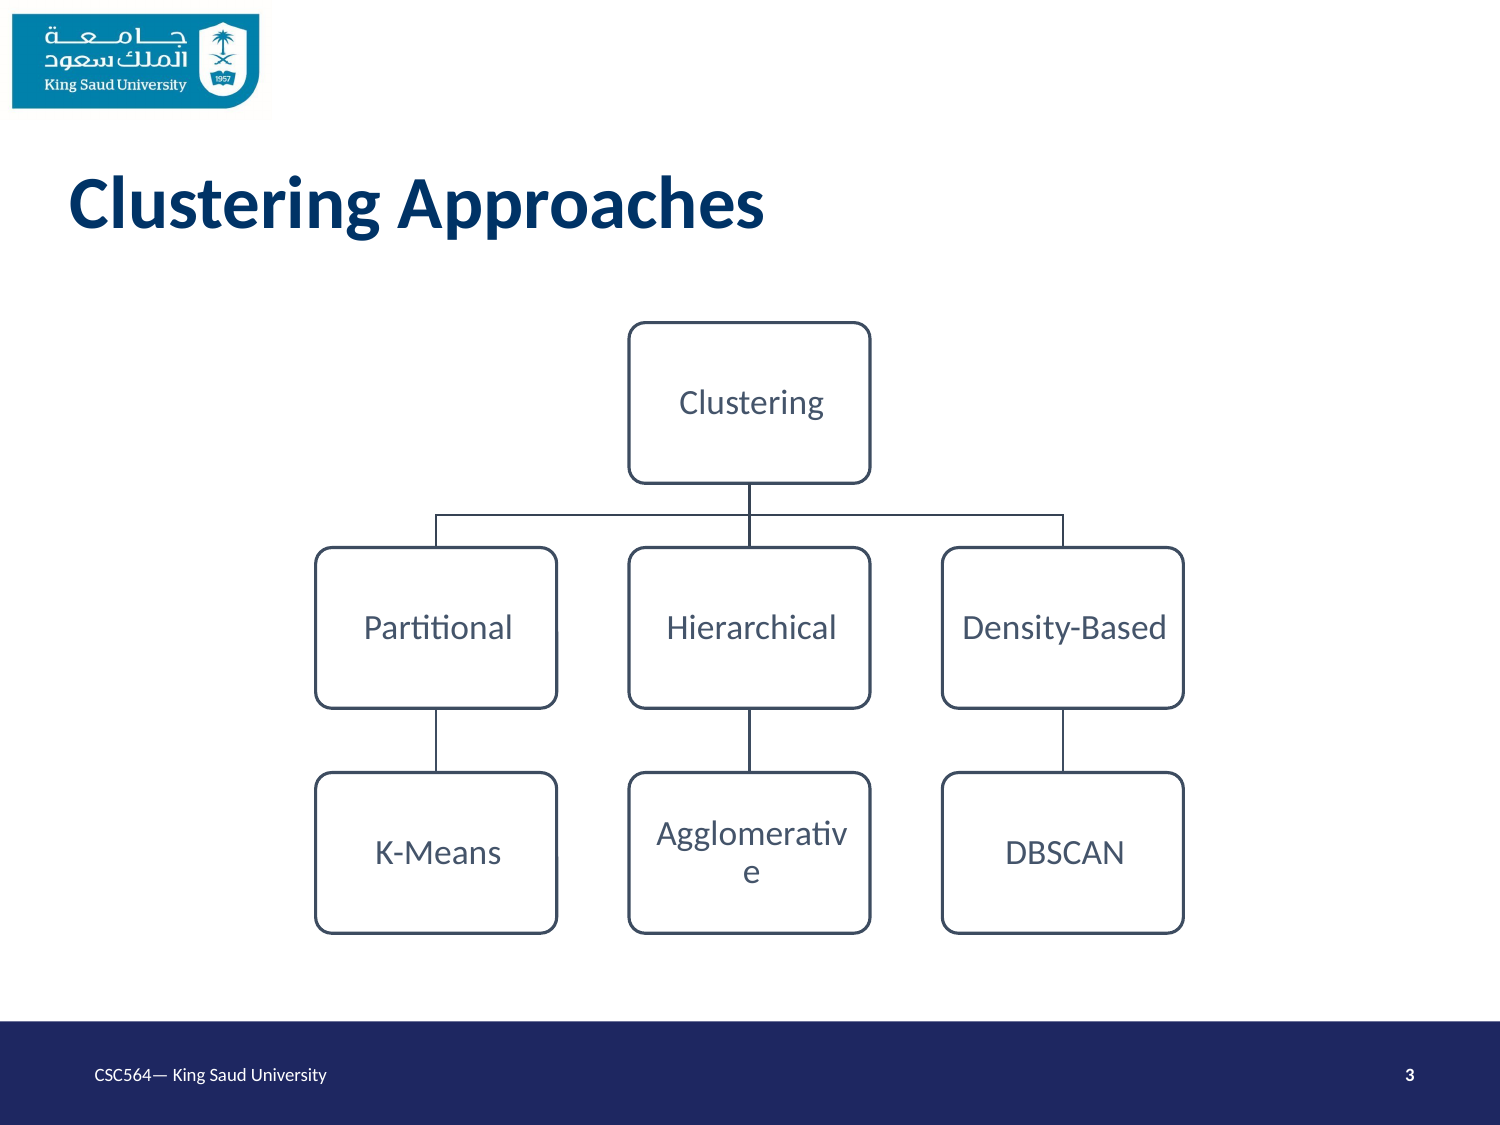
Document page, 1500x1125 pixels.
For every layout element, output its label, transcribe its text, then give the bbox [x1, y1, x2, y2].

text_box 3 [1129, 1048, 1430, 1101]
picture [0, 0, 272, 120]
text_box [0, 1021, 1500, 1125]
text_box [241, 322, 1258, 934]
text_box Clustering Approaches [55, 145, 782, 251]
text_box CSC564— King Saud University [79, 1048, 830, 1101]
